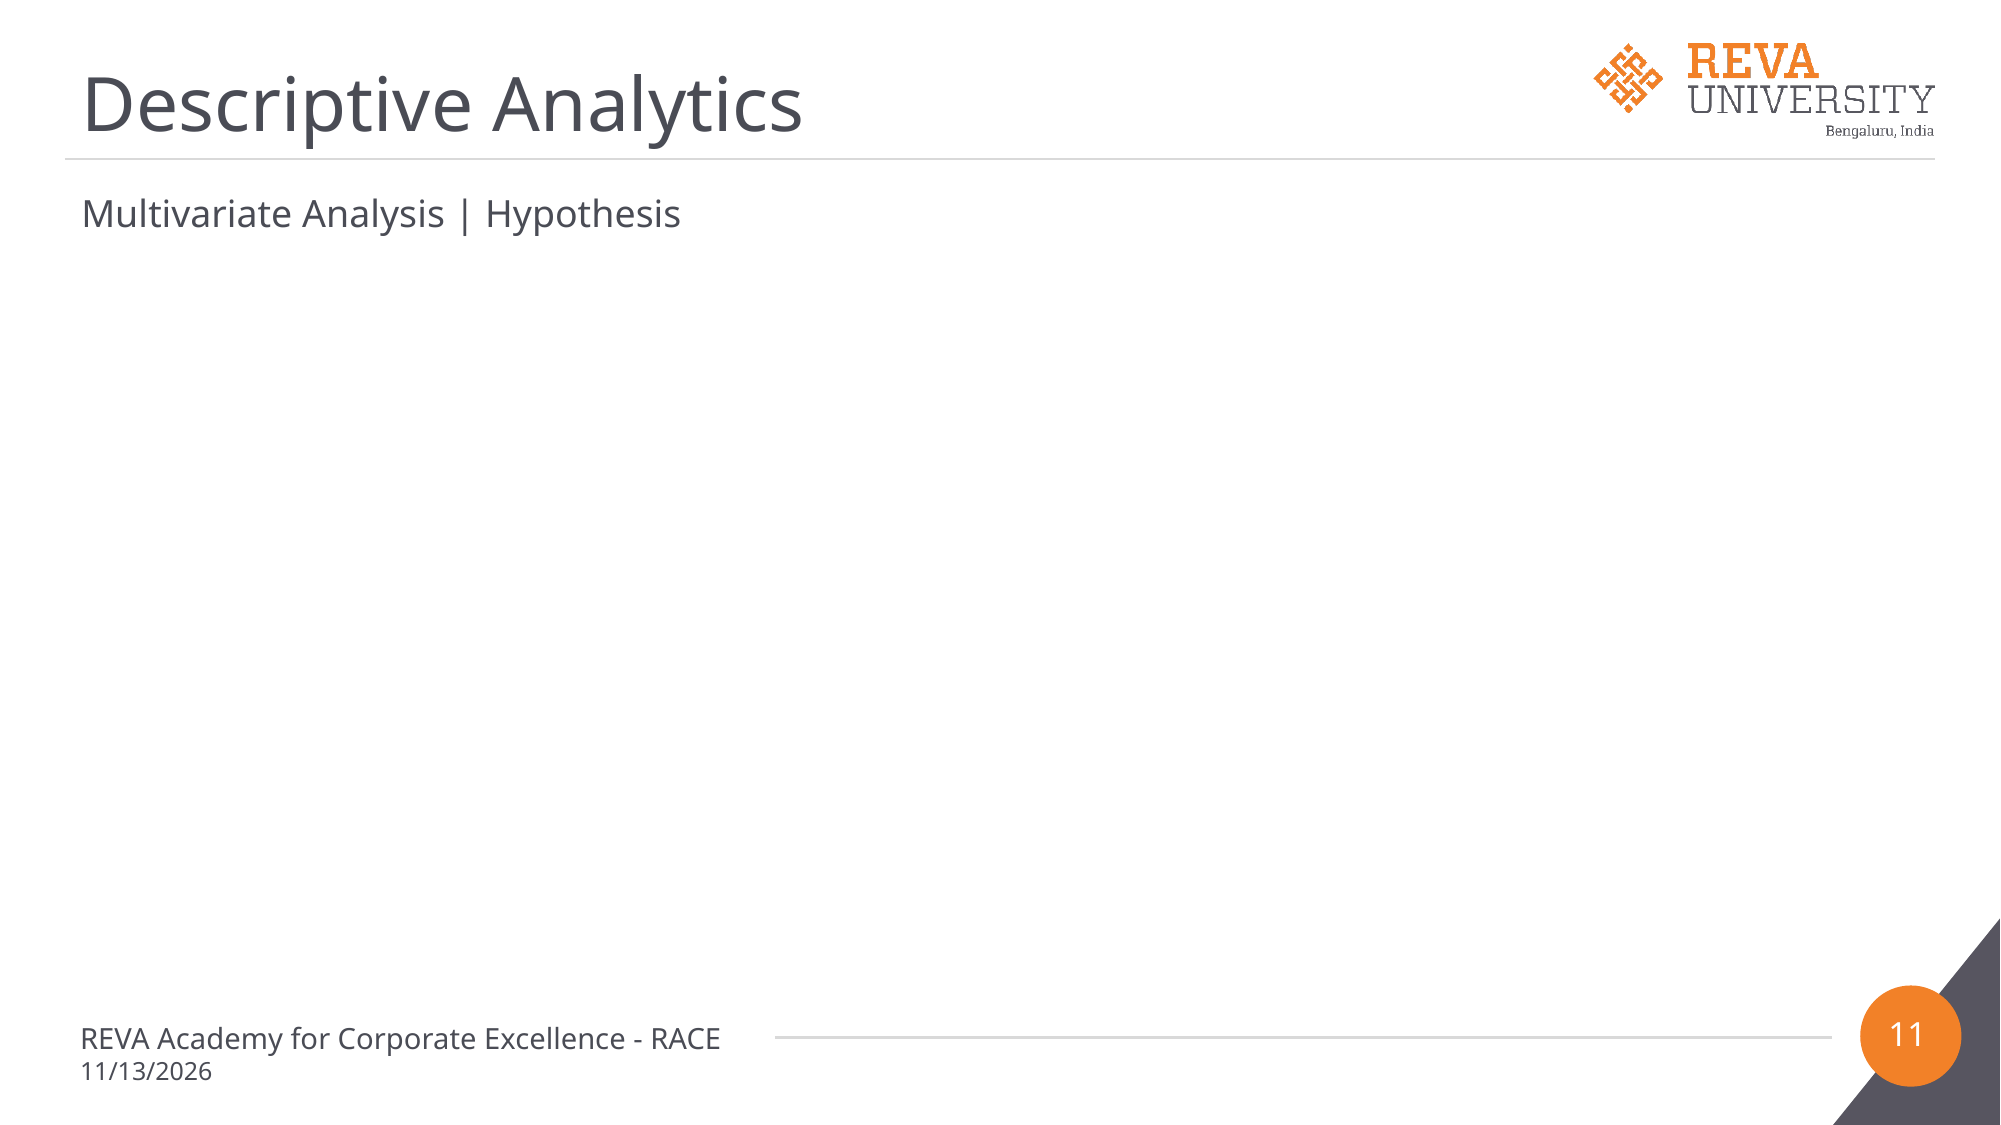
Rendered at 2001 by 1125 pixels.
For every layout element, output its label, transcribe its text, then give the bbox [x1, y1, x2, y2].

title Descriptive Analytics [66, 45, 1304, 159]
text_box Multivariate Analysis | Hypothesis [66, 183, 1025, 242]
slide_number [65, 1025, 803, 1085]
slide_number 11 [1858, 985, 1957, 1087]
picture [1593, 43, 1935, 141]
